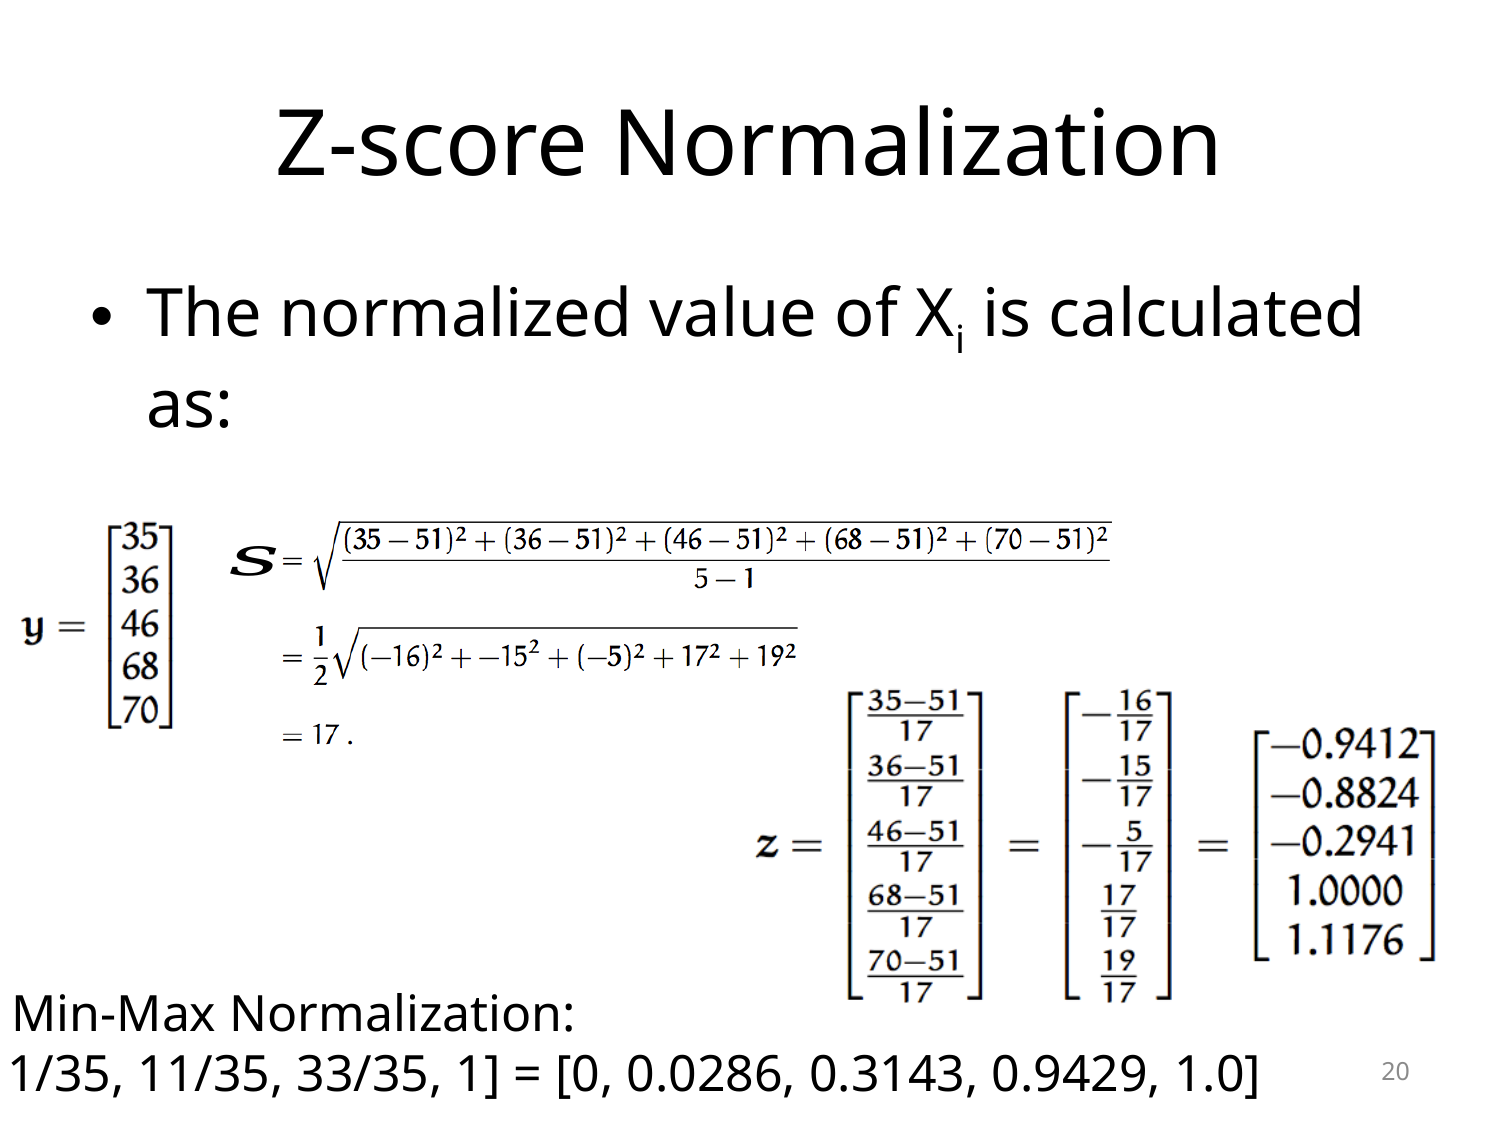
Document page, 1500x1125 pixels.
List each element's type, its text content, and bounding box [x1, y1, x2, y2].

picture [12, 510, 190, 756]
slide_number 20 [1276, 1042, 1425, 1103]
title Z-score Normalization [75, 45, 1425, 233]
picture [251, 510, 1454, 1024]
text_box vs. Min-Max Normalization: [0, 1/35, 11/35, 33/35, 1] = [0, 0.0286, 0.3143, 0.9429, 1.0] [0, 974, 1276, 1110]
